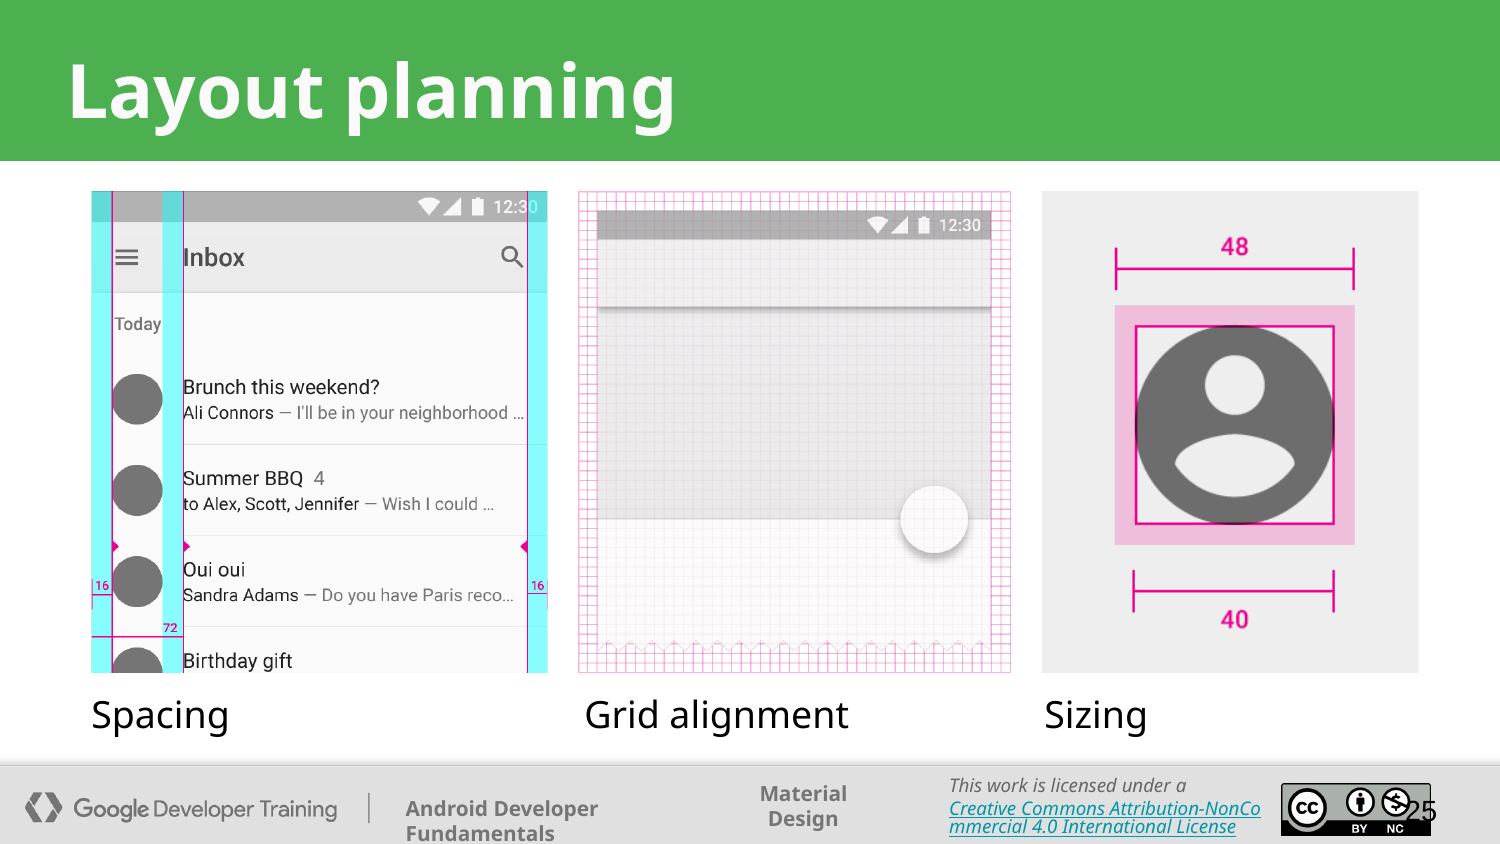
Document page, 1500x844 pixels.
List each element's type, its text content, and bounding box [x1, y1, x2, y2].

text_box Sizing [1029, 676, 1480, 734]
text_box Spacing [76, 676, 527, 734]
slide_number ‹#› [1389, 777, 1480, 842]
text_box Grid alignment [569, 676, 1020, 734]
picture [0, 161, 1500, 844]
title Layout planning [51, 28, 1449, 122]
